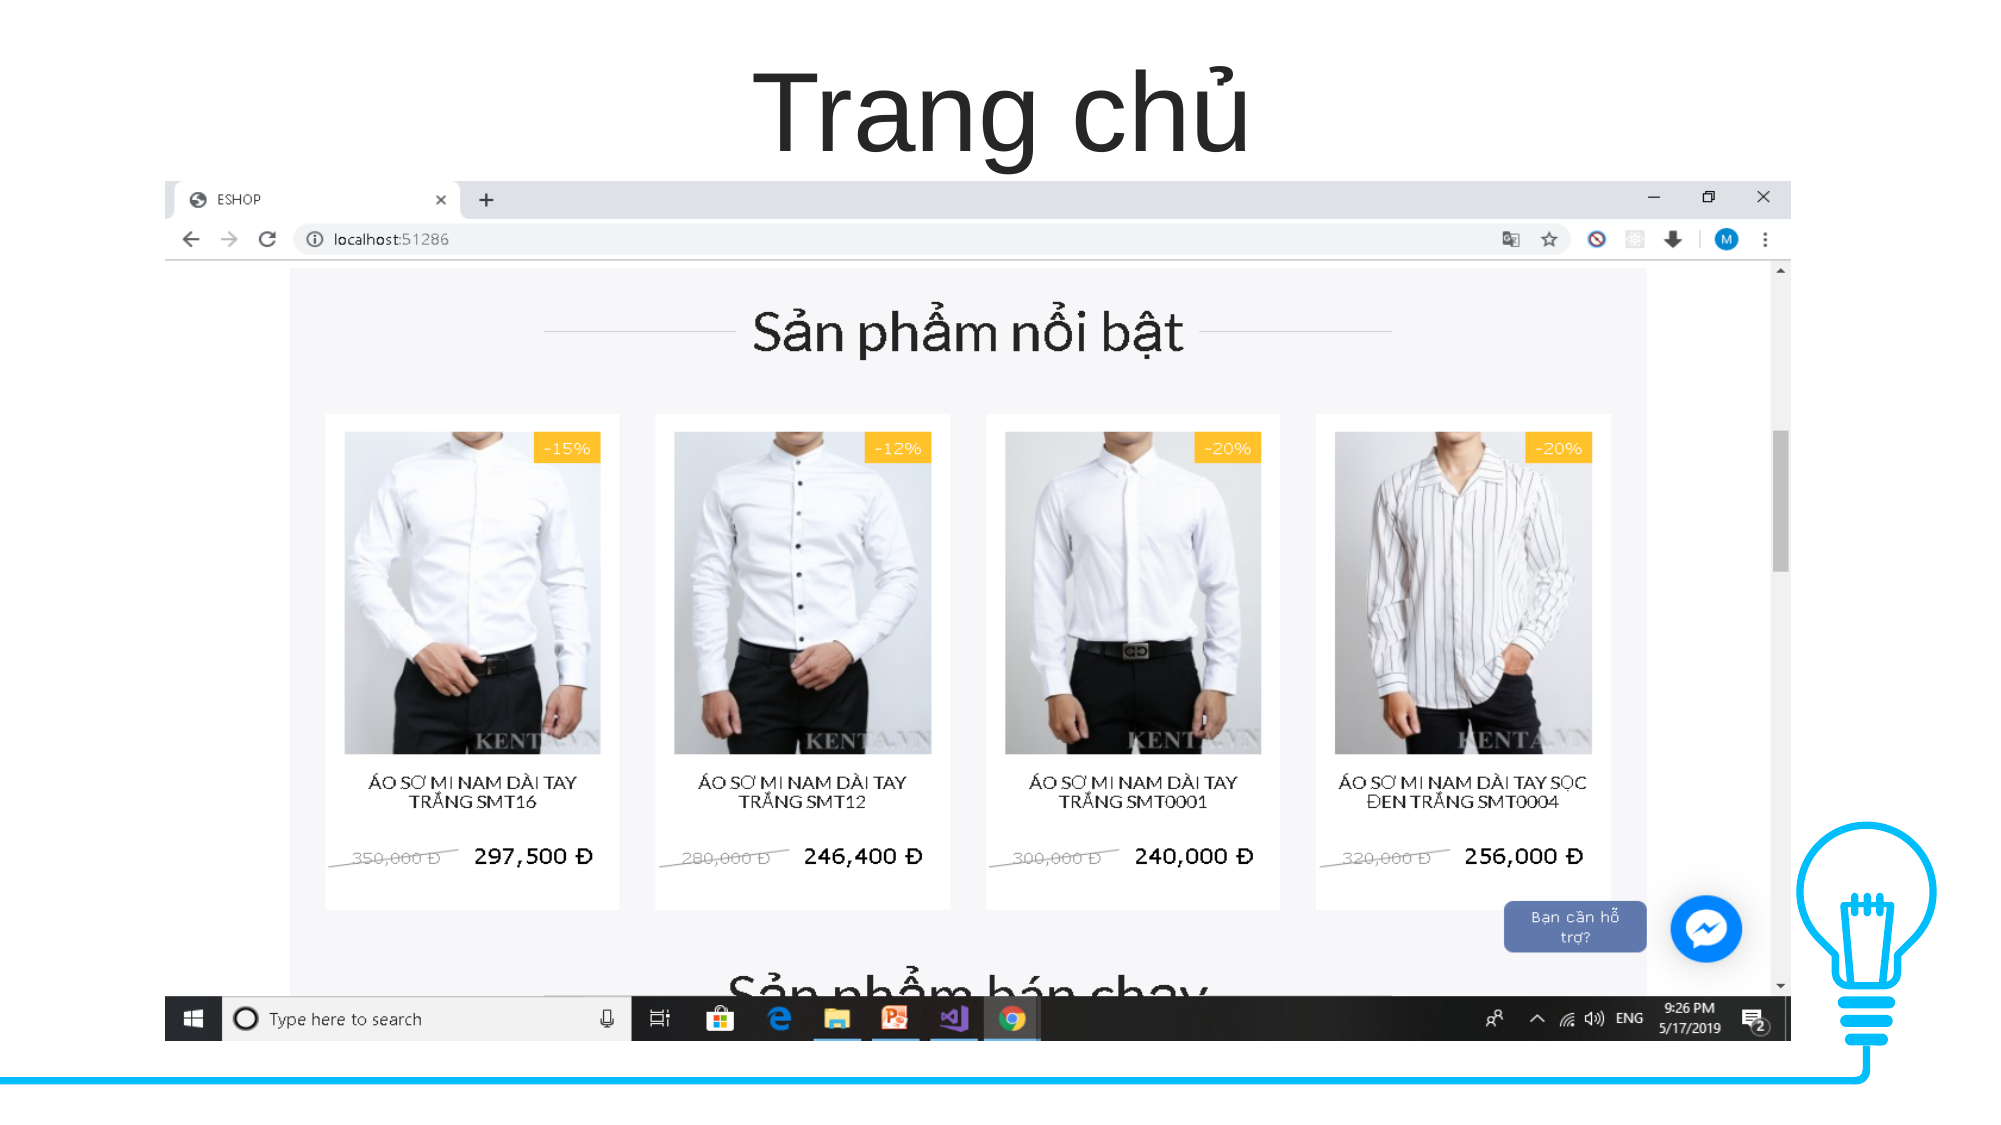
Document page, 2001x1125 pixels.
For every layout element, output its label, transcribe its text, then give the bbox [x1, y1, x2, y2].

text_box Trang chủ [53, 55, 1952, 175]
picture [165, 181, 1792, 1042]
